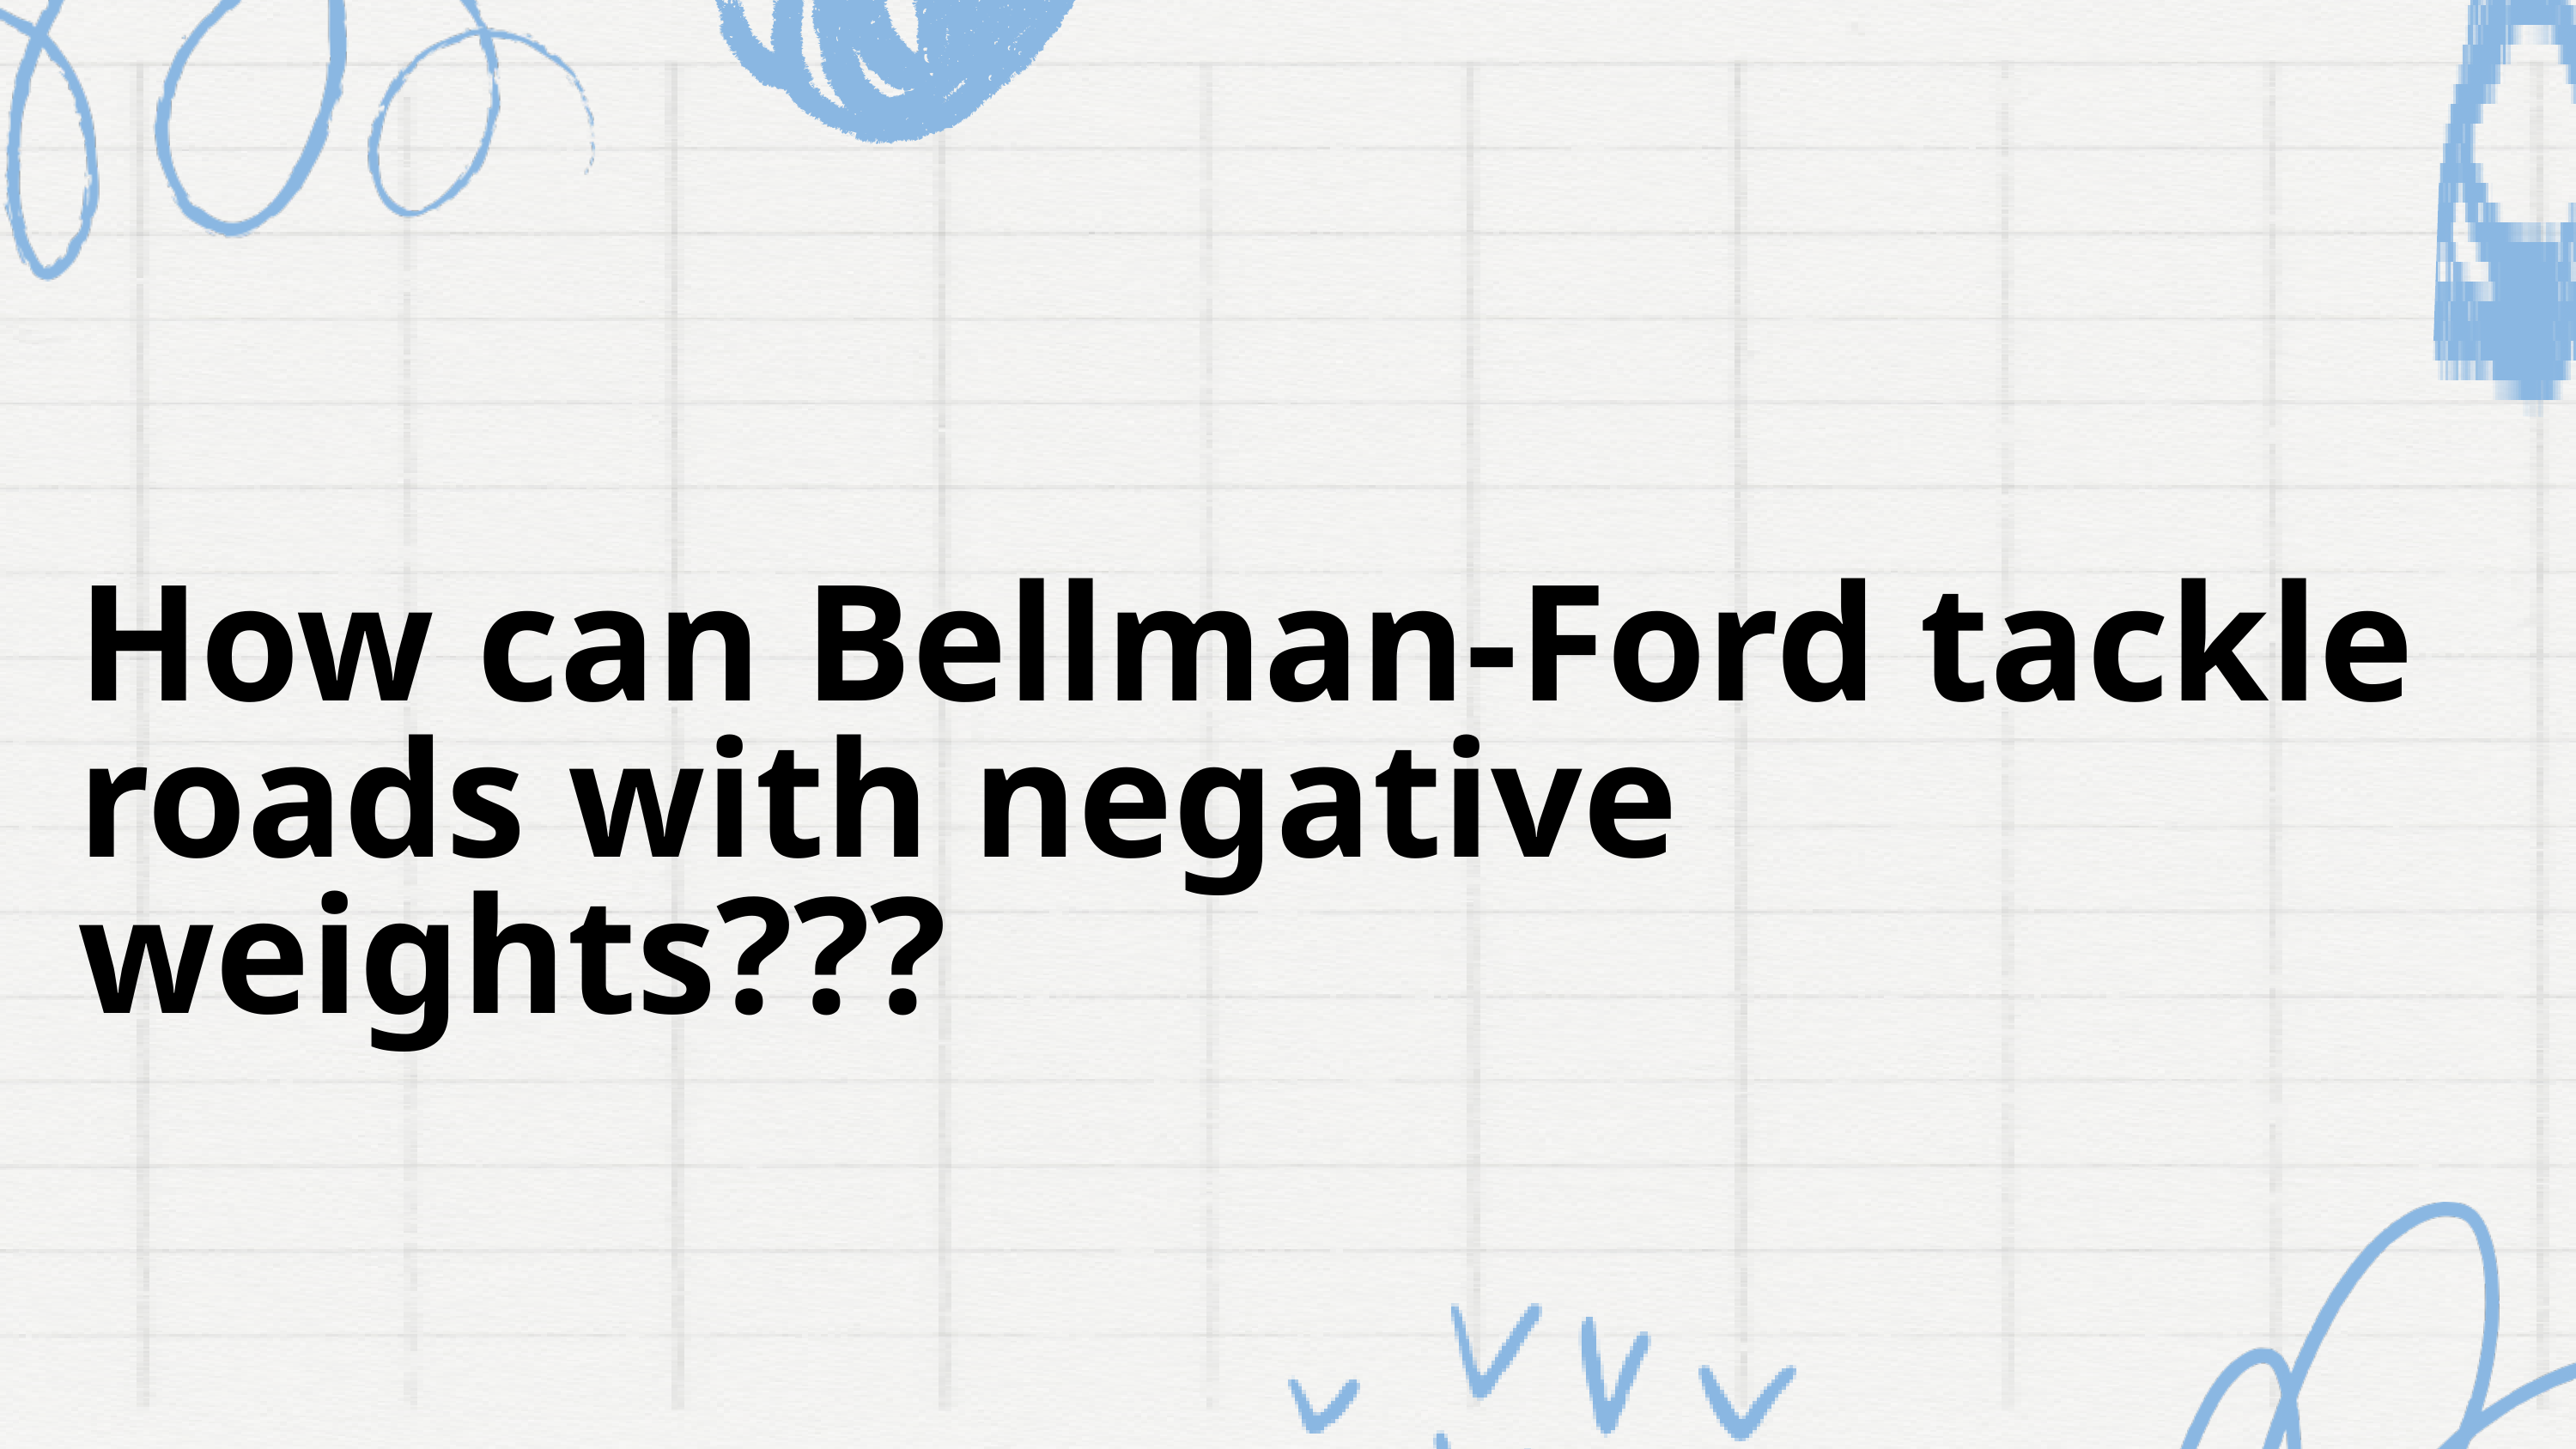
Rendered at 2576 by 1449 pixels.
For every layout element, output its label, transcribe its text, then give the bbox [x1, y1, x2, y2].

text_box [0, 0, 2576, 1449]
text_box [2431, 0, 2576, 419]
text_box [0, 0, 596, 282]
text_box [2162, 1202, 2576, 1449]
text_box [704, 0, 1113, 145]
text_box [1288, 1303, 1862, 1449]
text_box How can Bellman-Ford tackle roads with negative weights??? [77, 577, 2576, 1046]
